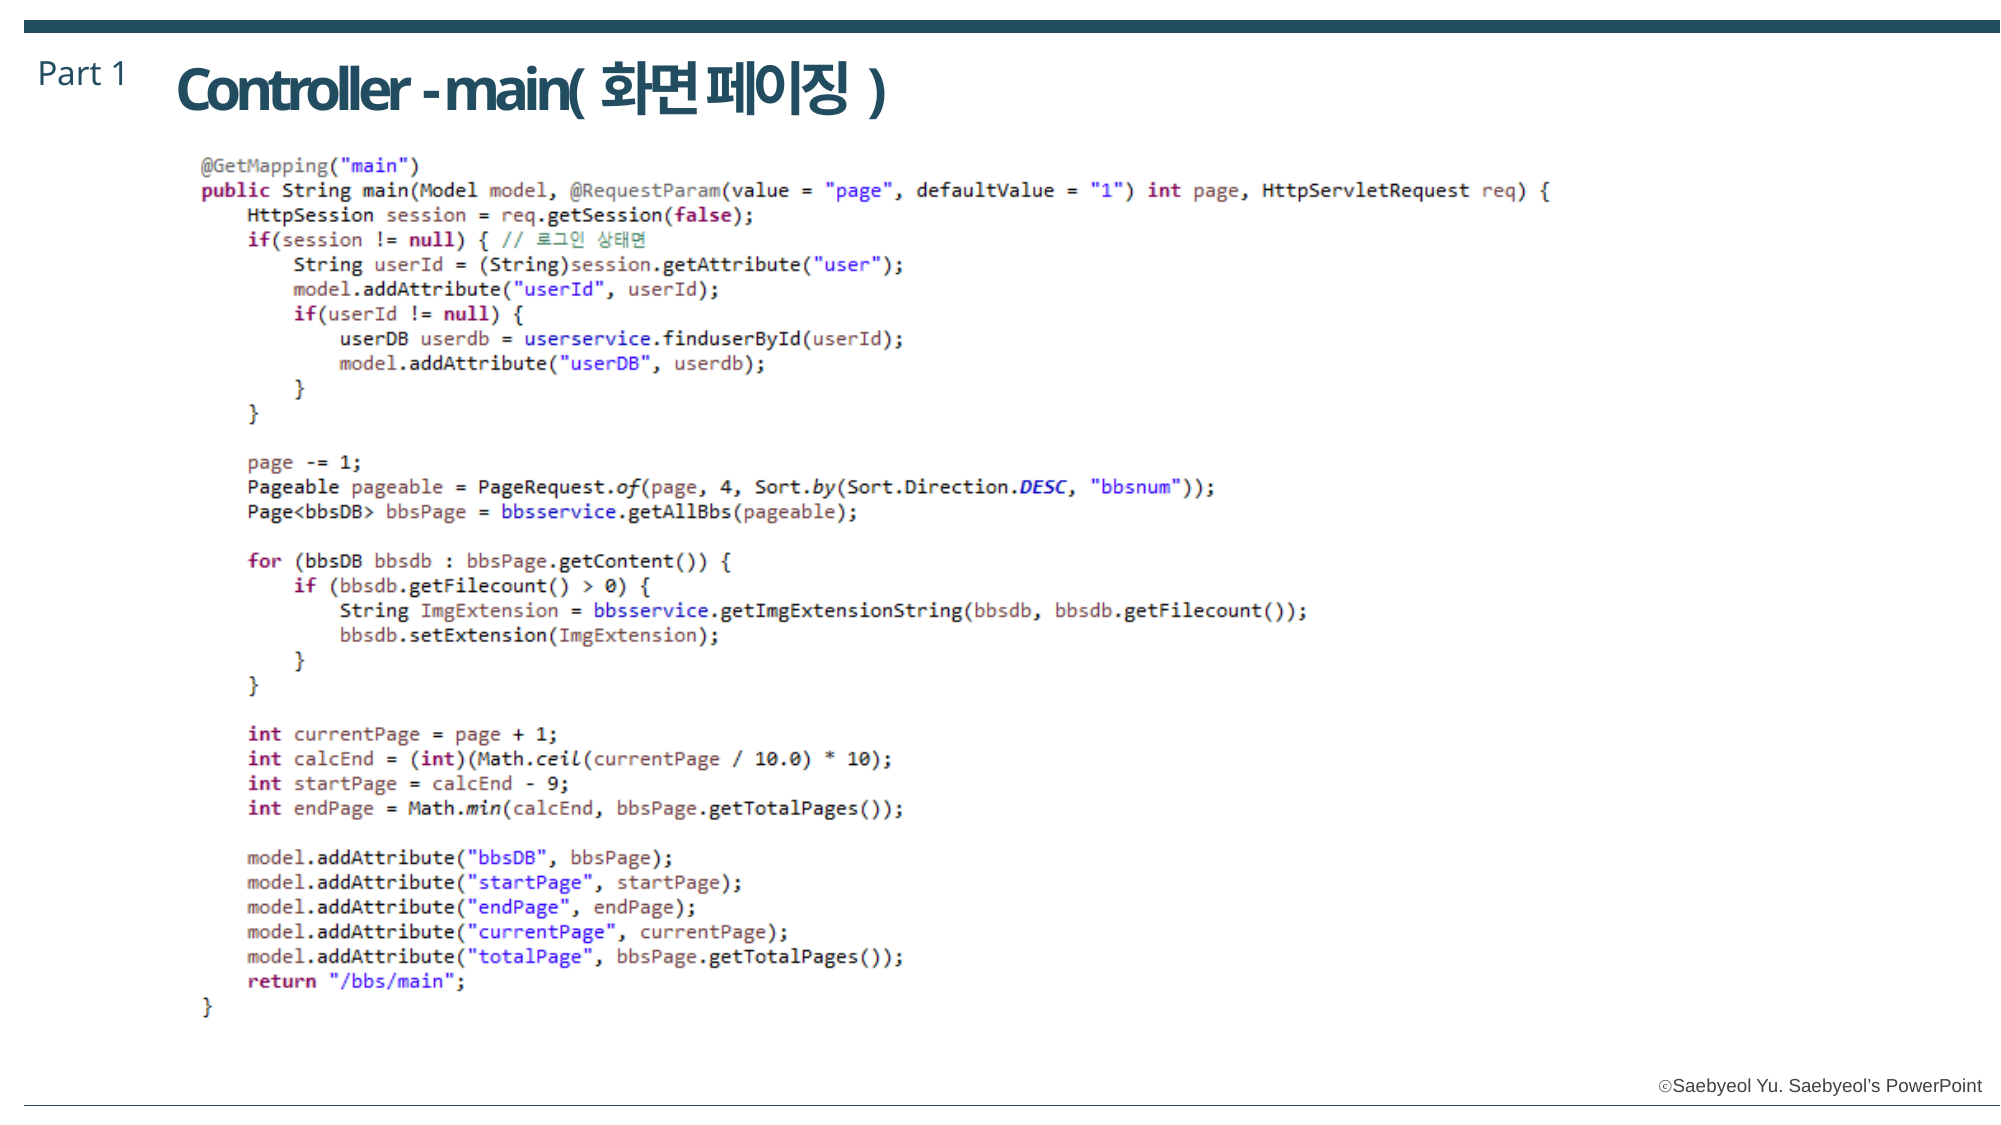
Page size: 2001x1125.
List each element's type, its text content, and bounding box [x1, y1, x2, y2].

picture [199, 156, 1561, 1021]
text_box Controller - main(화면 페이징) [160, 44, 902, 130]
text_box Part 1 [22, 44, 145, 100]
